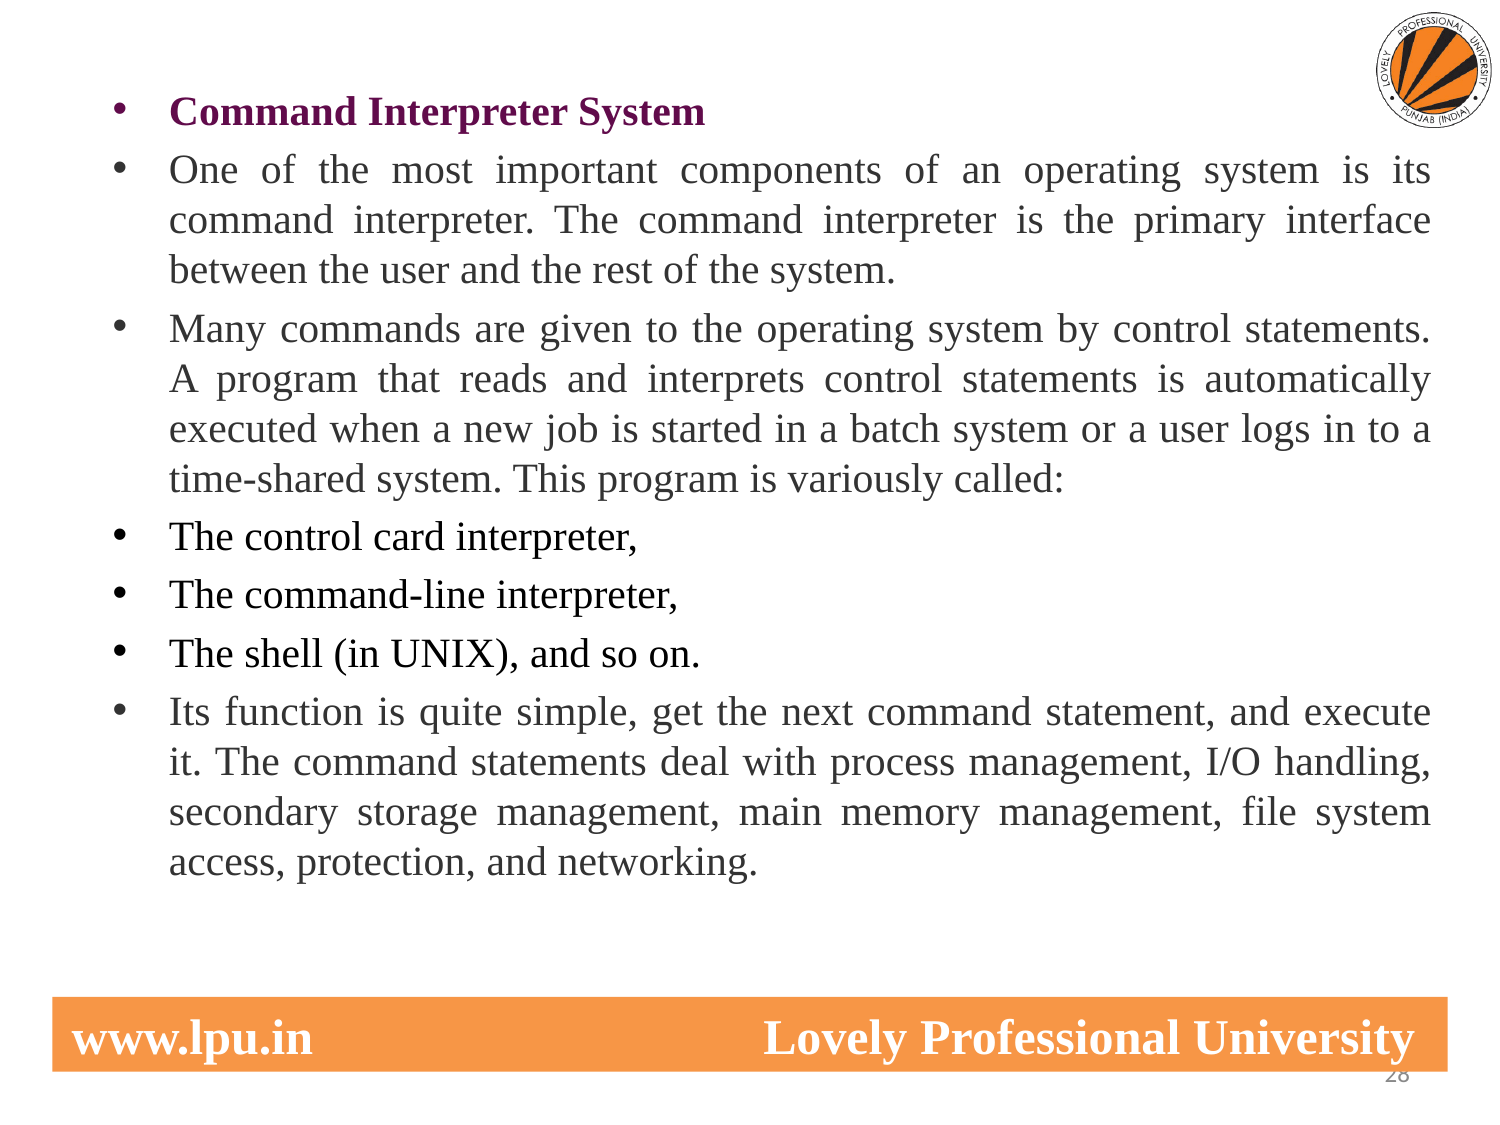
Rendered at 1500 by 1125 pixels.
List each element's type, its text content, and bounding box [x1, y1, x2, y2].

list Command Interpreter System One of the most important components of an operating system is its command interpreter. The command interpreter is the primary interface between the user and the rest of the system. Many commands are given to the operating system by control statements. A program that reads and interprets control statements is automatically executed when a new job is started in a batch system or a user logs in to a time-shared system. This program is variously called: The control card interpreter, The command-line interpreter, The shell (in UNIX), and so on. Its function is quite simple, get the next command statement, and execute it. The command statements deal with process management, I/O handling, secondary storage management, main memory management, file system access, protection, and networking. [97, 76, 1448, 956]
text_box 28 [1074, 1072, 1425, 1103]
picture [1375, 11, 1492, 128]
text_box www.lpu.in Lovely Professional University [52, 996, 1448, 1072]
